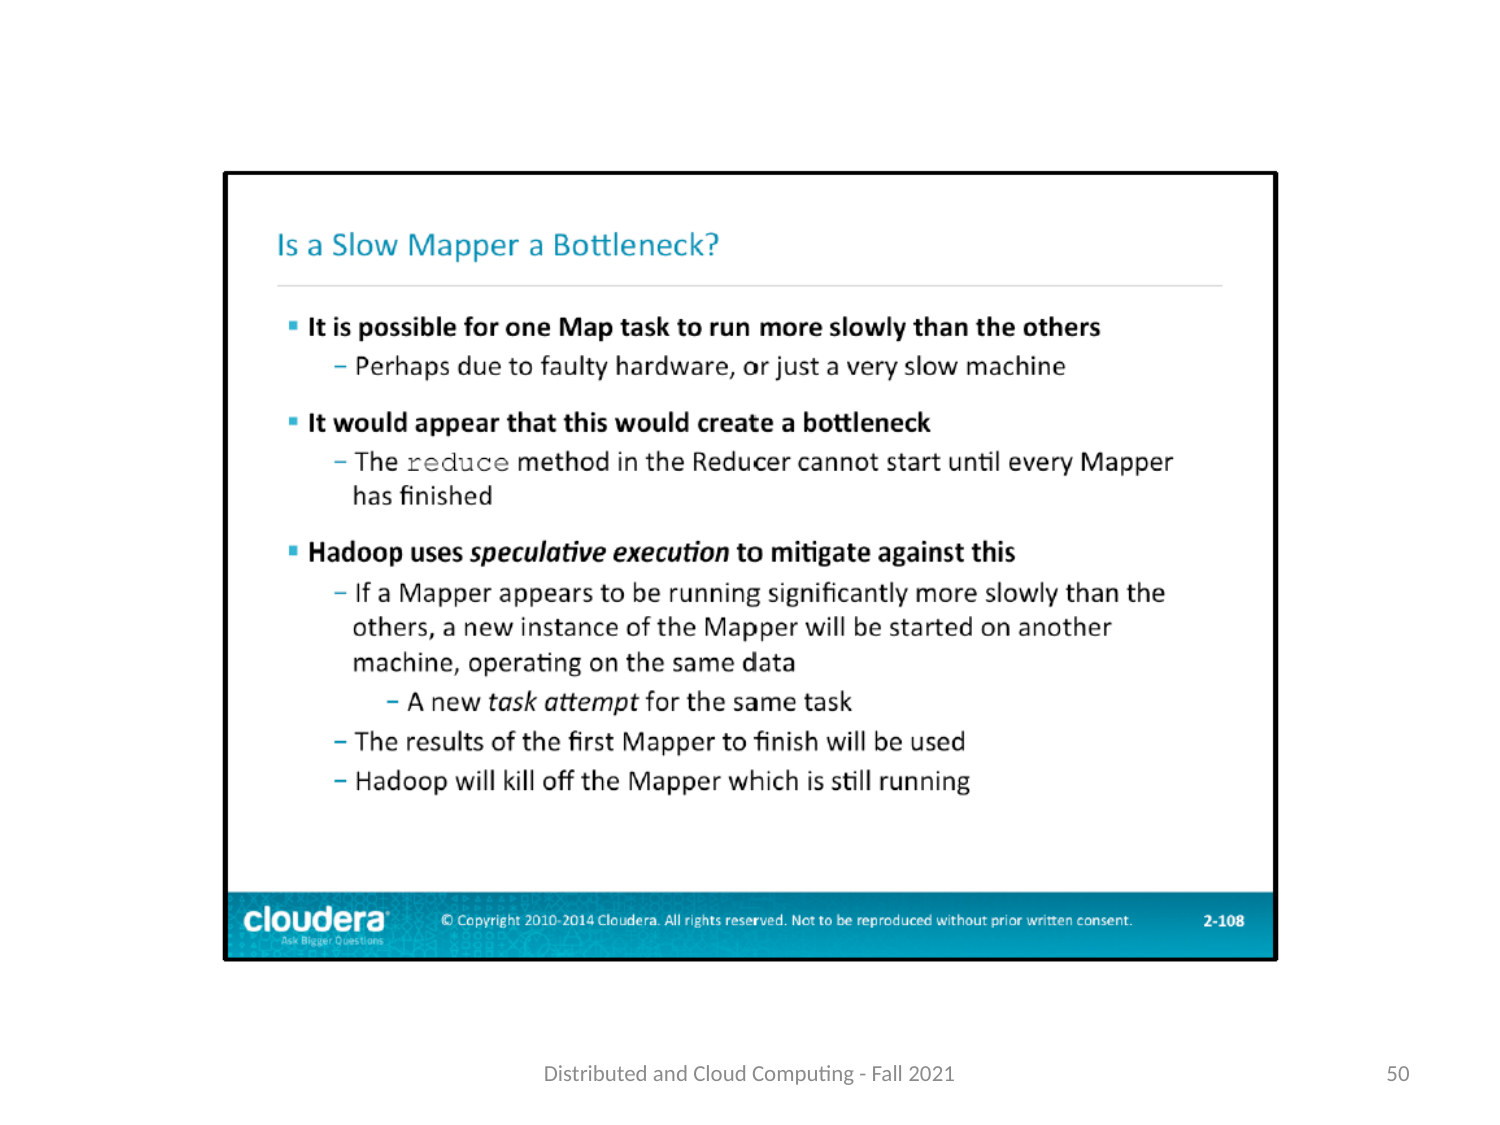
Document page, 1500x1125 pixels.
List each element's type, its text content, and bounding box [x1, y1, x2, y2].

slide_number 50 [1074, 1042, 1425, 1103]
picture [171, 140, 1329, 985]
footer Distributed and Cloud Computing - Fall 2021 [512, 1042, 988, 1103]
